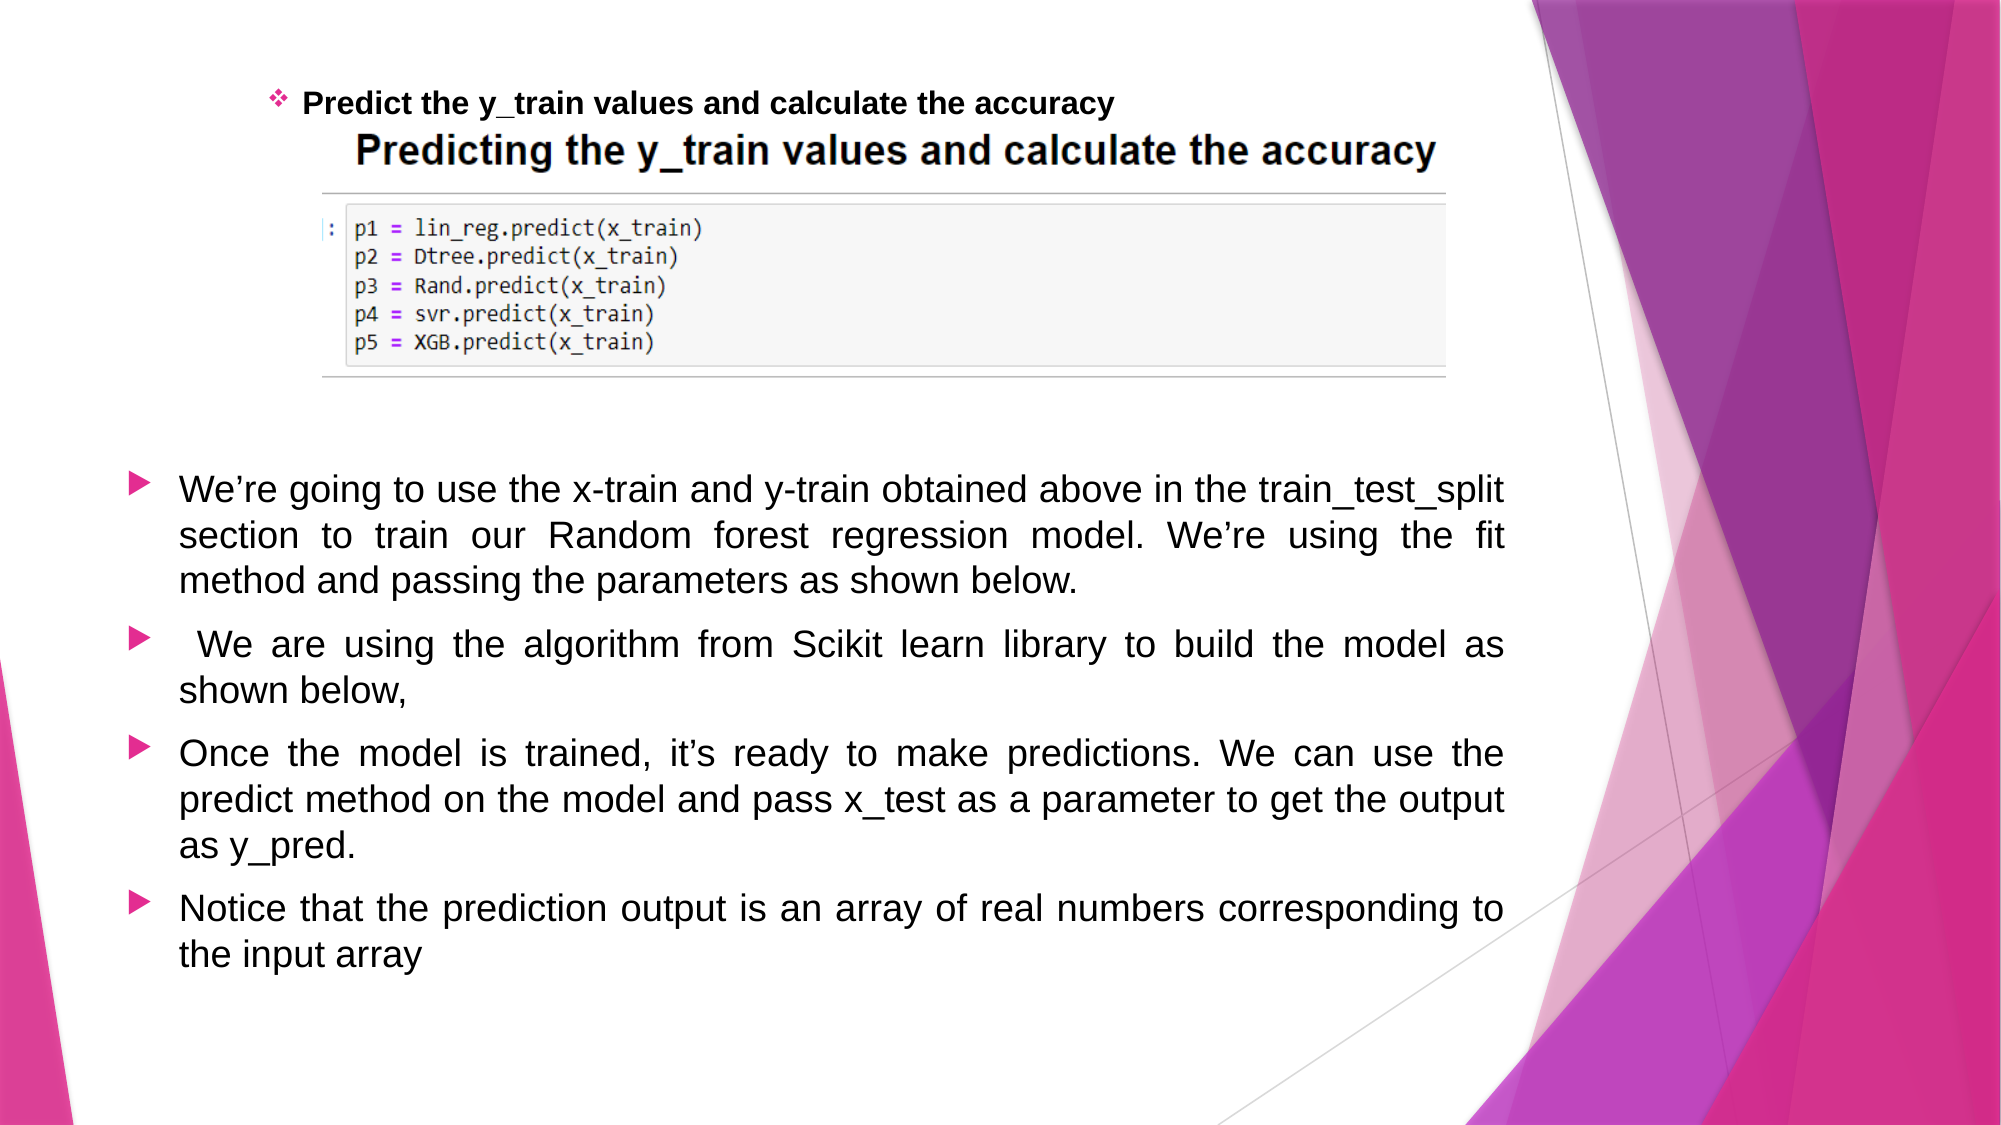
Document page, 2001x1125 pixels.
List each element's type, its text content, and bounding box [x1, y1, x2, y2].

picture [321, 121, 1446, 388]
list Predict the y_train values and calculate the accuracy We’re going to use the x-train and y-train obtained above in the train_test_split section to train our Random forest regression model. We’re using the fit method and passing the parameters as shown below. We are using the algorithm from Scikit learn library to build the model as shown below, Once the model is trained, it’s ready to make predictions. We can use the predict method on the model and pass x_test as a parameter to get the output as y_pred. Notice that the prediction output is an array of real numbers corresponding to the input array [111, 75, 1522, 992]
